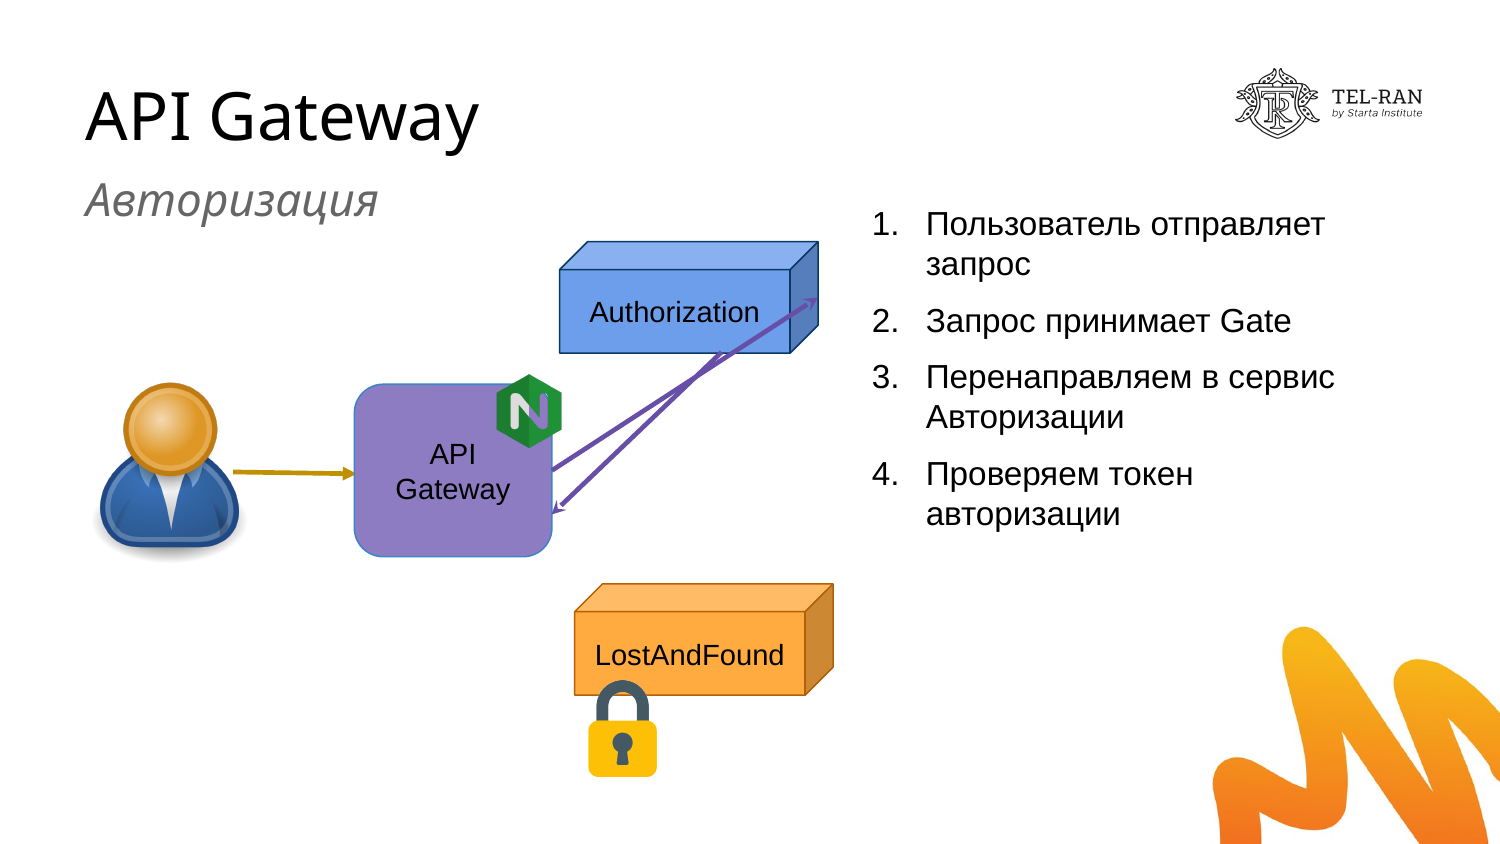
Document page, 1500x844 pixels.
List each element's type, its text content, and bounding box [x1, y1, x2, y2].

picture [1211, 625, 1500, 844]
text_box API Gateway [354, 384, 552, 557]
text_box LostAndFound [574, 583, 834, 696]
subtitle Авторизация [70, 155, 1237, 676]
text_box Authorization [559, 241, 819, 354]
picture [492, 373, 551, 448]
title API Gateway [70, 59, 1237, 155]
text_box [274, 471, 357, 475]
picture [574, 679, 672, 777]
picture [1237, 68, 1422, 139]
text_box Пользователь отправляет запрос Запрос принимает Gate Перенаправляем в сервис Авторизации Проверяем токен авторизации [835, 187, 1378, 547]
picture [70, 373, 269, 572]
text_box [551, 351, 722, 515]
